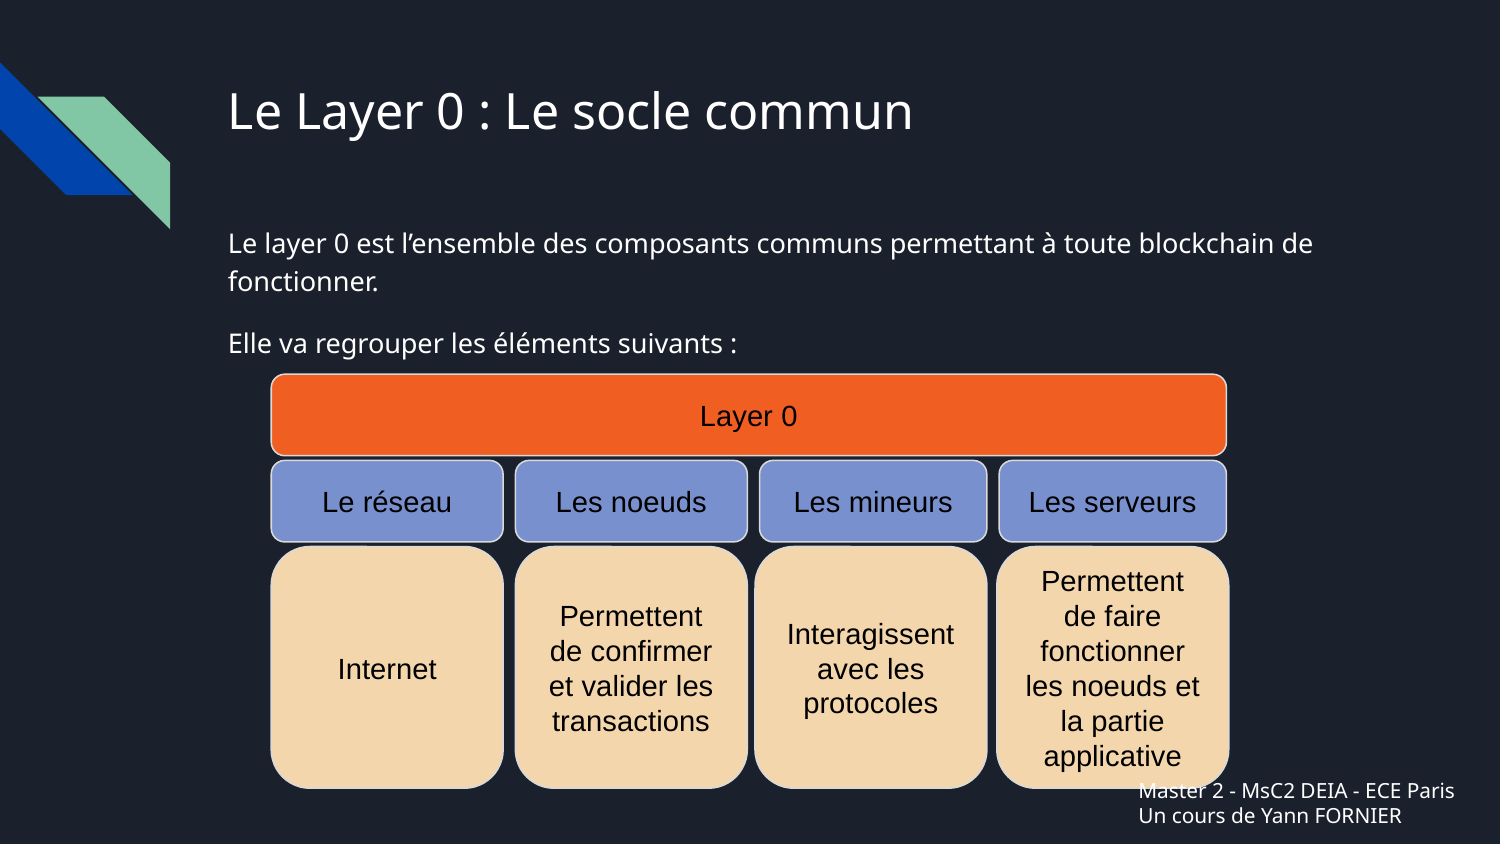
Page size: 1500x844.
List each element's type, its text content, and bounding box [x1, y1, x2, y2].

text_box Interagissent avec les protocoles [754, 546, 987, 789]
text_box Master 2 - MsC2 DEIA - ECE Paris Un cours de Yann FORNIER [1123, 762, 1500, 843]
text_box Layer 0 [271, 374, 1227, 456]
title Le Layer 0 : Le socle commun [212, 64, 1368, 207]
text_box Le réseau [271, 460, 504, 542]
text_box Internet [271, 546, 504, 789]
text_box Les mineurs [759, 460, 987, 542]
text_box Les noeuds [515, 460, 748, 542]
text_box Permettent de confirmer et valider les transactions [515, 546, 748, 789]
text_box Les serveurs [999, 460, 1227, 542]
list Le layer 0 est l’ensemble des composants communs permettant à toute blockchain de fonctionner. Elle va regrouper les éléments suivants : [212, 207, 1368, 375]
text_box Permettent de faire fonctionner les noeuds et la partie applicative [996, 546, 1229, 789]
